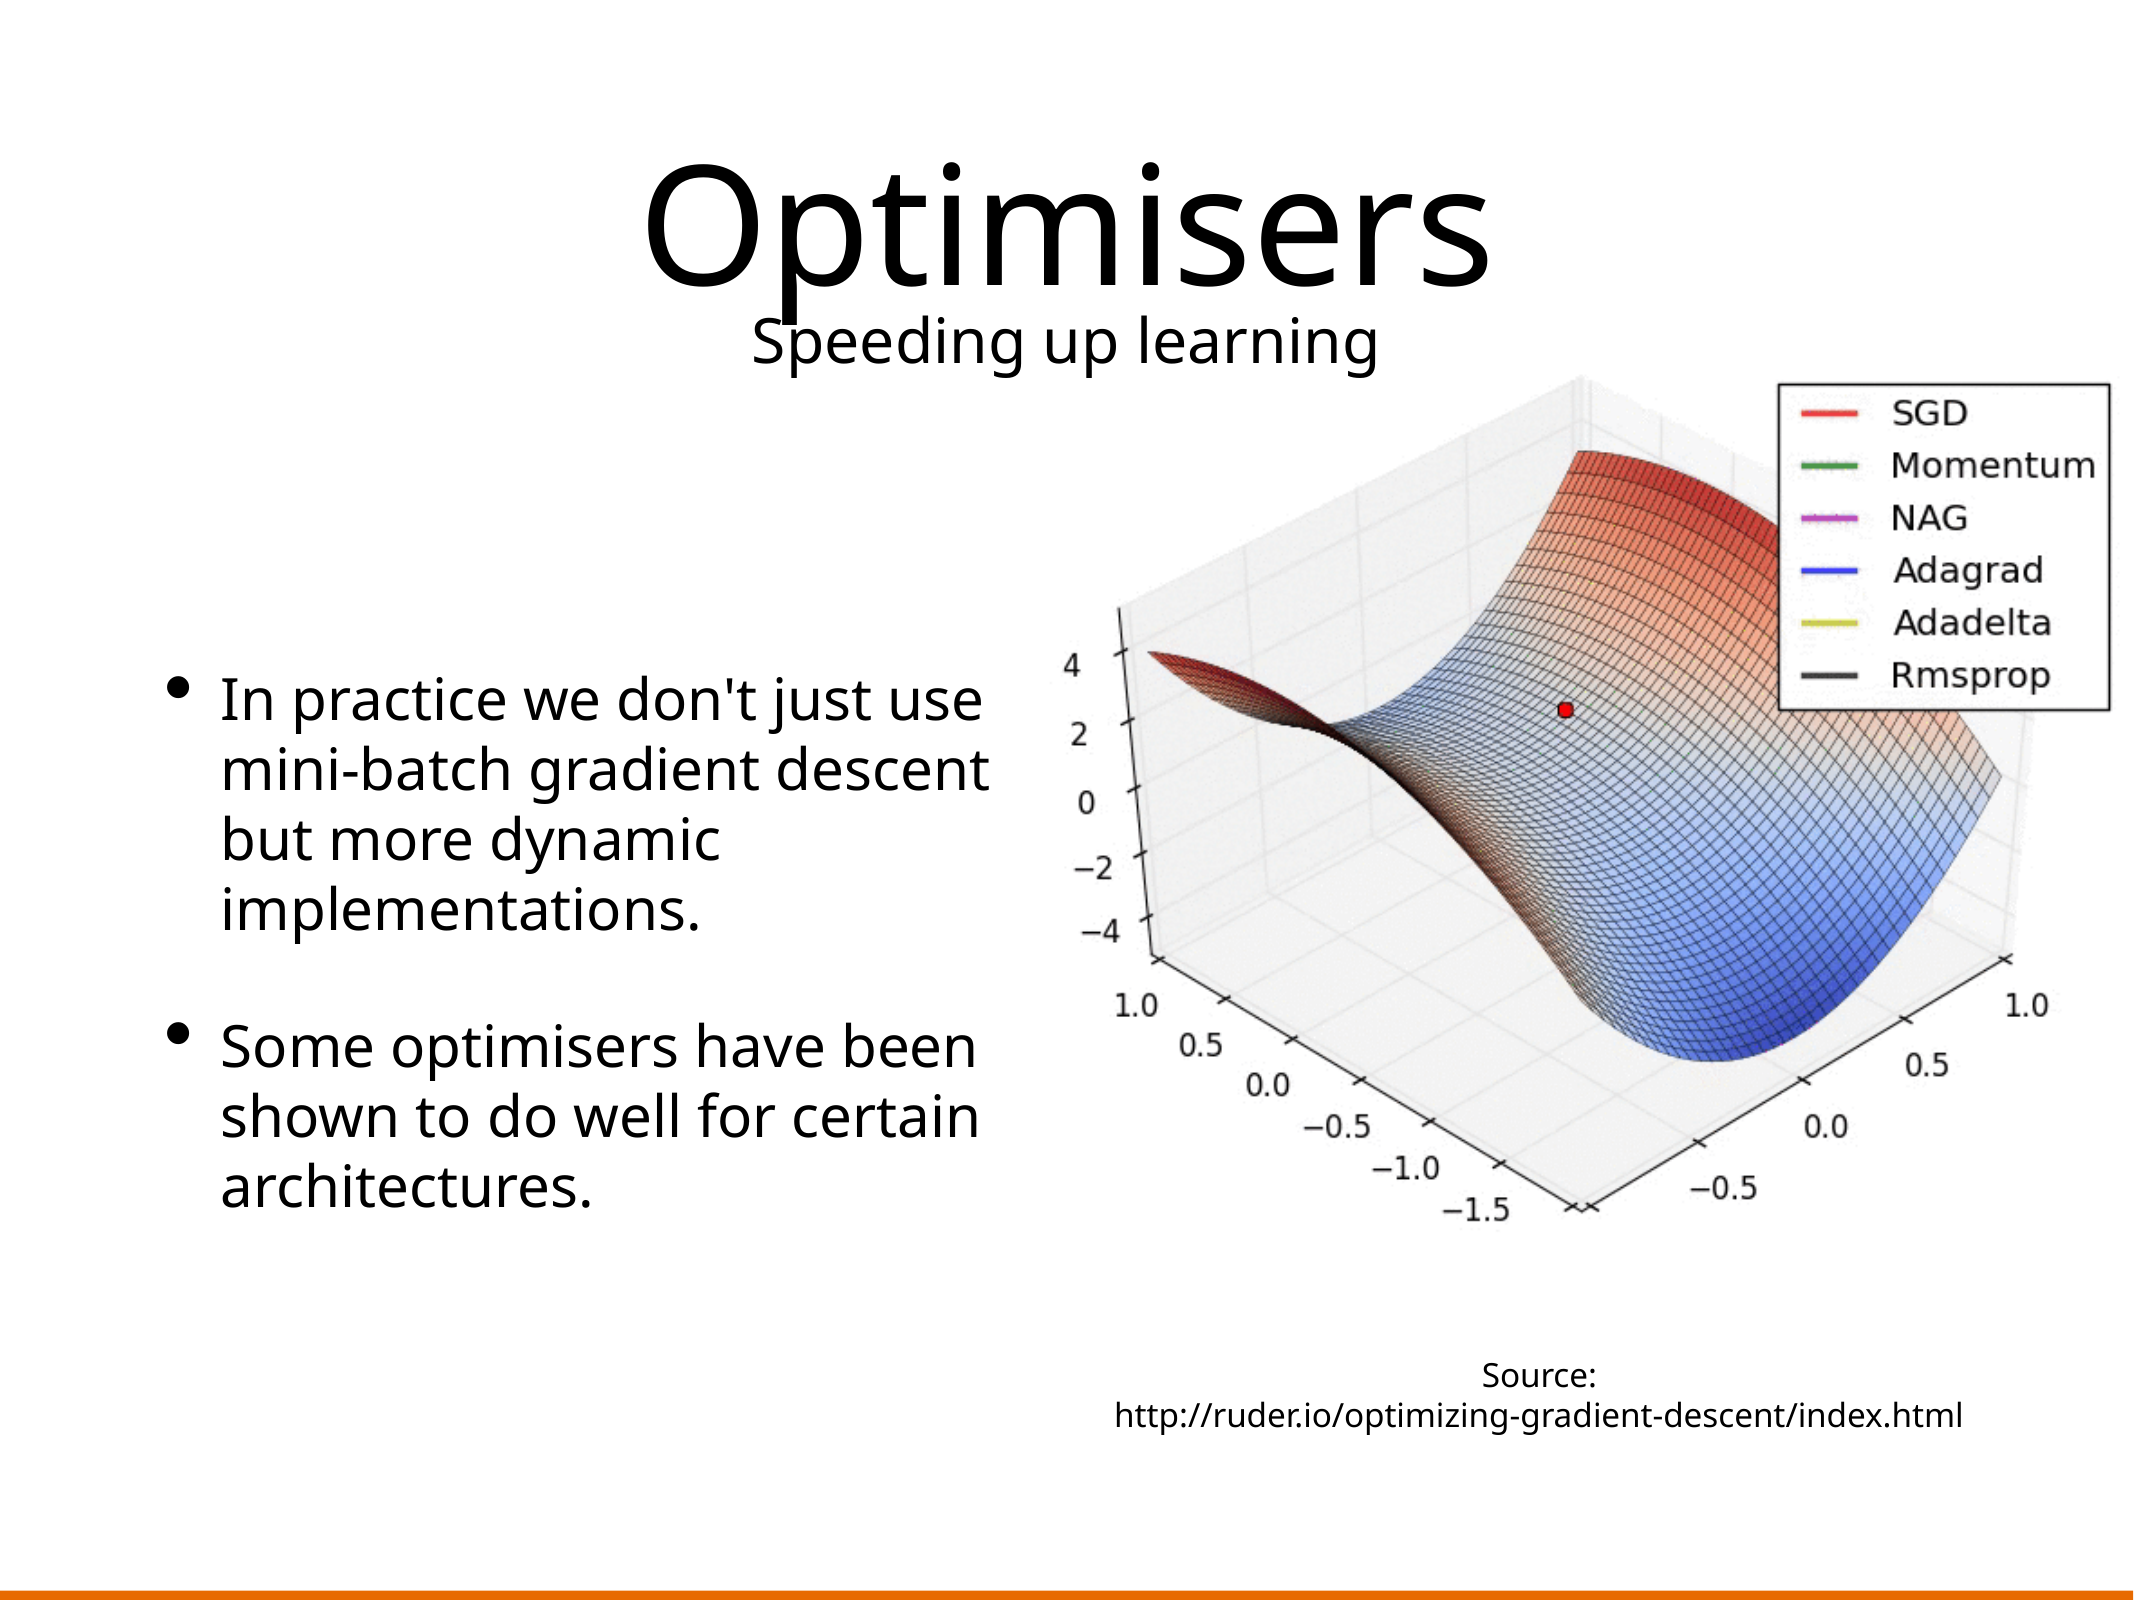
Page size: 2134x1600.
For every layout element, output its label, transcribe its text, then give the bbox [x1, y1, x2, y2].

text_box Source: http://ruder.io/optimizing-gradient-descent/index.html [1105, 1345, 1974, 1442]
list In practice we don't just use mini-batch gradient descent but more dynamic implementations. Some optimisers have been shown to do well for certain architectures. [155, 424, 1006, 1457]
text_box Speeding up learning [743, 292, 1390, 385]
picture [1006, 366, 2127, 1234]
title Optimisers [155, 41, 1978, 397]
